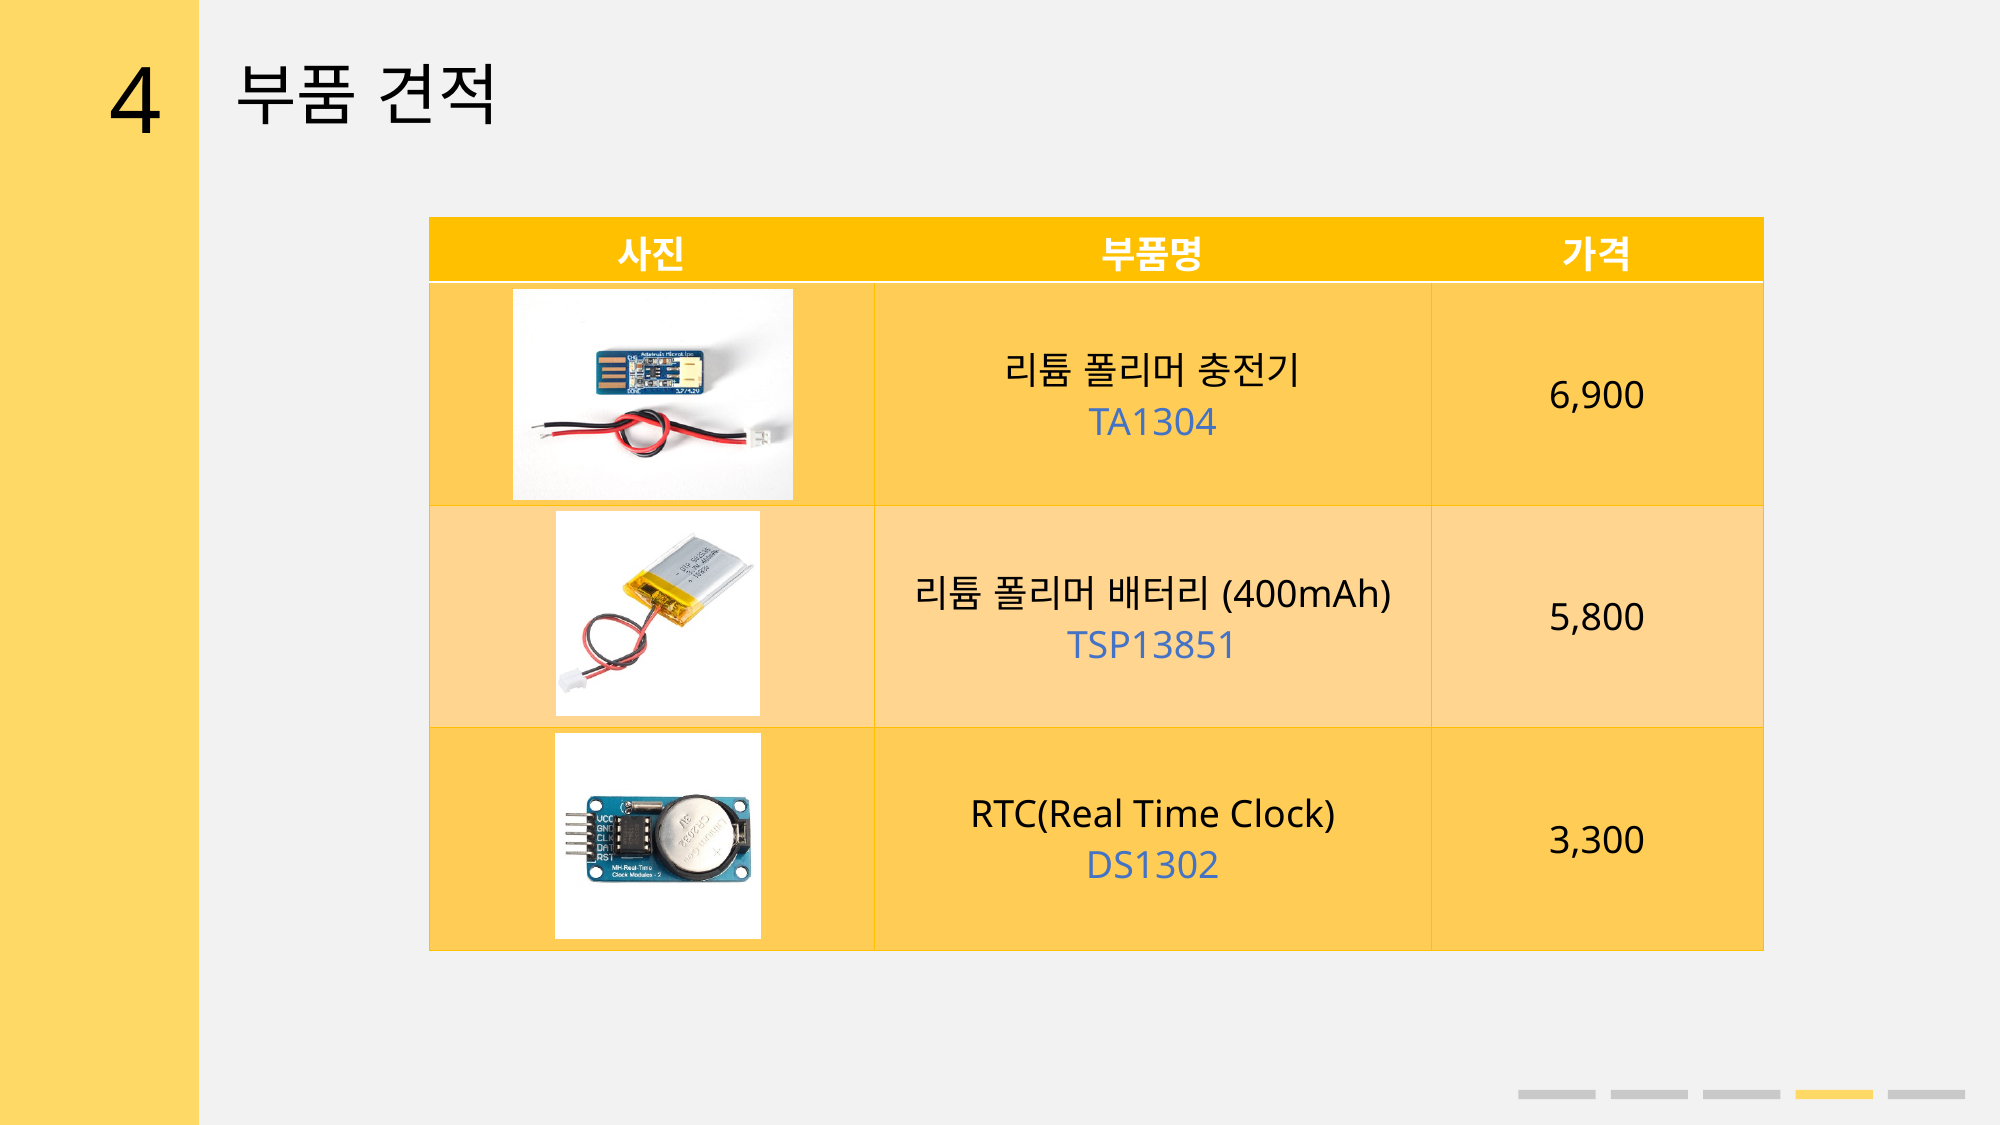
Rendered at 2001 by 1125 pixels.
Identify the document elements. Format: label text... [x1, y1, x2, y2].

picture [555, 511, 760, 716]
text_box [0, 0, 200, 1125]
text_box 부품 견적 [220, 45, 515, 140]
text_box [1517, 1089, 1597, 1100]
table_cell RTC(Real Time Clock) DS1302 [875, 728, 1431, 950]
table_header 사진 [430, 218, 874, 281]
table_cell 리튬 폴리머 배터리(400mAh) TSP13851 [875, 506, 1431, 727]
table_cell [430, 506, 874, 727]
text_box [1887, 1089, 1966, 1100]
text_box [1795, 1089, 1874, 1100]
table_cell 리튬 폴리머 충전기 TA1304 [875, 283, 1431, 505]
text_box [1610, 1089, 1689, 1100]
table_cell 3,300 [1432, 728, 1763, 950]
table_cell [430, 728, 874, 950]
text_box [1702, 1089, 1781, 1100]
table_cell 5,800 [1432, 506, 1763, 727]
table_cell [430, 283, 874, 505]
picture [554, 733, 761, 939]
table_cell 6,900 [1432, 283, 1763, 505]
picture [513, 289, 793, 500]
text_box 4 [94, 34, 177, 160]
table_header 부품명 [875, 218, 1431, 281]
table_header 가격 [1432, 218, 1763, 281]
